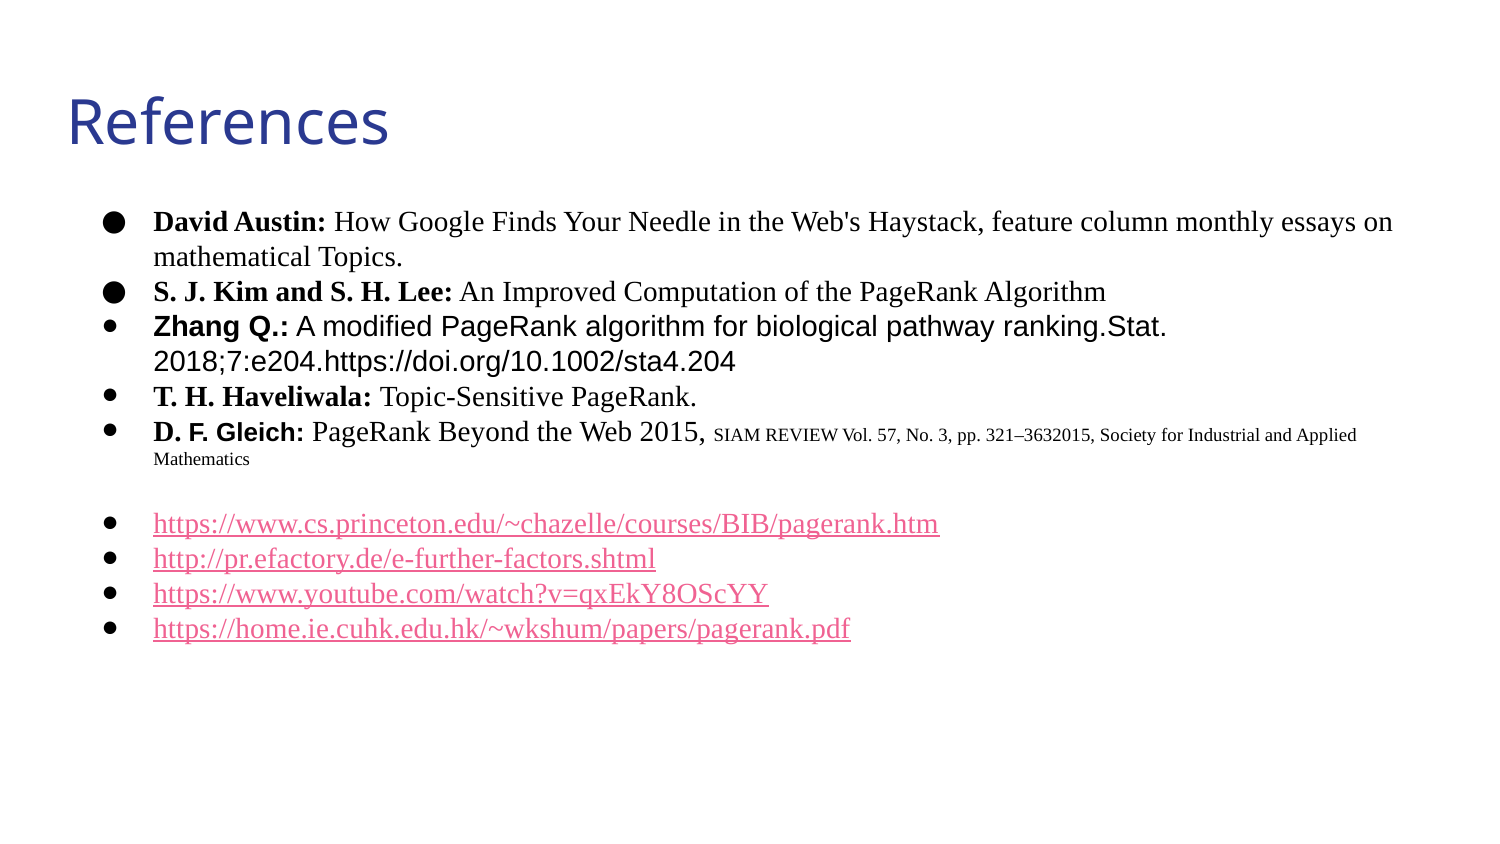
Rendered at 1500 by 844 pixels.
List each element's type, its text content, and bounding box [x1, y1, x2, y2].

title References [51, 67, 1449, 167]
text_box David Austin: How Google Finds Your Needle in the Web's Haystack, feature column monthly essays on mathematical Topics. S. J. Kim and S. H. Lee: An Improved Computation of the PageRank Algorithm Zhang Q.: A modified PageRank algorithm for biological pathway ranking.Stat. 2018;7:e204.https://doi.org/10.1002/sta4.204 T. H. Haveliwala: Topic-Sensitive PageRank. D. F. Gleich: PageRank Beyond the Web 2015, SIAM REVIEW Vol. 57, No. 3, pp. 321–3632015, Society for Industrial and Applied Mathematics https://www.cs.princeton.edu/~chazelle/courses/BIB/pagerank.htm http://pr.efactory.de/e-further-factors.shtml https://www.youtube.com/watch?v=qxEkY8OScYY https://home.ie.cuhk.edu.hk/~wkshum/papers/pagerank.pdf [63, 187, 1437, 806]
